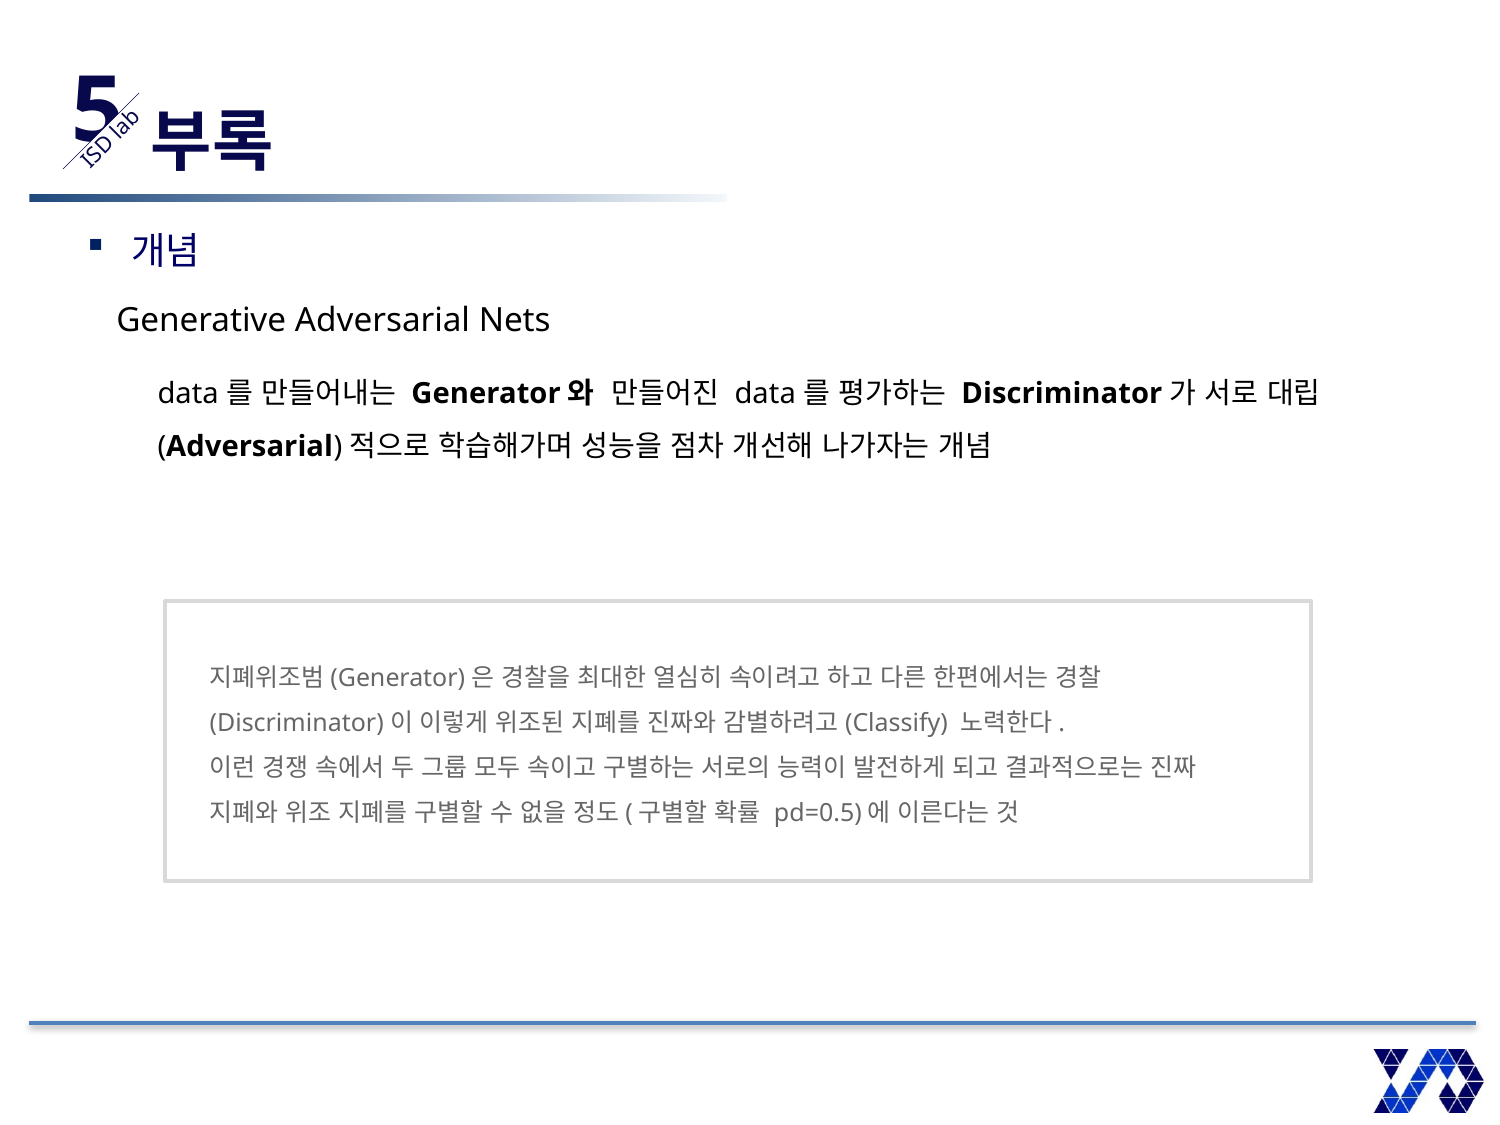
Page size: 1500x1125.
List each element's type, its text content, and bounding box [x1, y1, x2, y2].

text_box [56, 42, 162, 170]
text_box [163, 599, 1313, 883]
picture [1373, 1049, 1484, 1113]
text_box Generative Adversarial Nets [101, 290, 1377, 350]
text_box 개념 [72, 219, 215, 280]
text_box 지폐위조범(Generator)은 경찰을 최대한 열심히 속이려고 하고 다른 한편에서는 경찰(Discriminator)이 이렇게 위조된 지폐를 진짜와 감별하려고(Classify) 노력한다. 이런 경쟁 속에서 두 그룹 모두 속이고 구별하는 서로의 능력이 발전하게 되고 결과적으로는 진짜 지폐와 위조 지폐를 구별할 수 없을 정도(구별할 확률 pd=0.5)에 이른다는 것 [194, 639, 1282, 834]
text_box data를 만들어내는 Generator와 만들어진 data를 평가하는 Discriminator가 서로 대립(Adversarial)적으로 학습해가며 성능을 점차 개선해 나가자는 개념 [142, 349, 1466, 470]
title 부록 [135, 45, 1425, 233]
